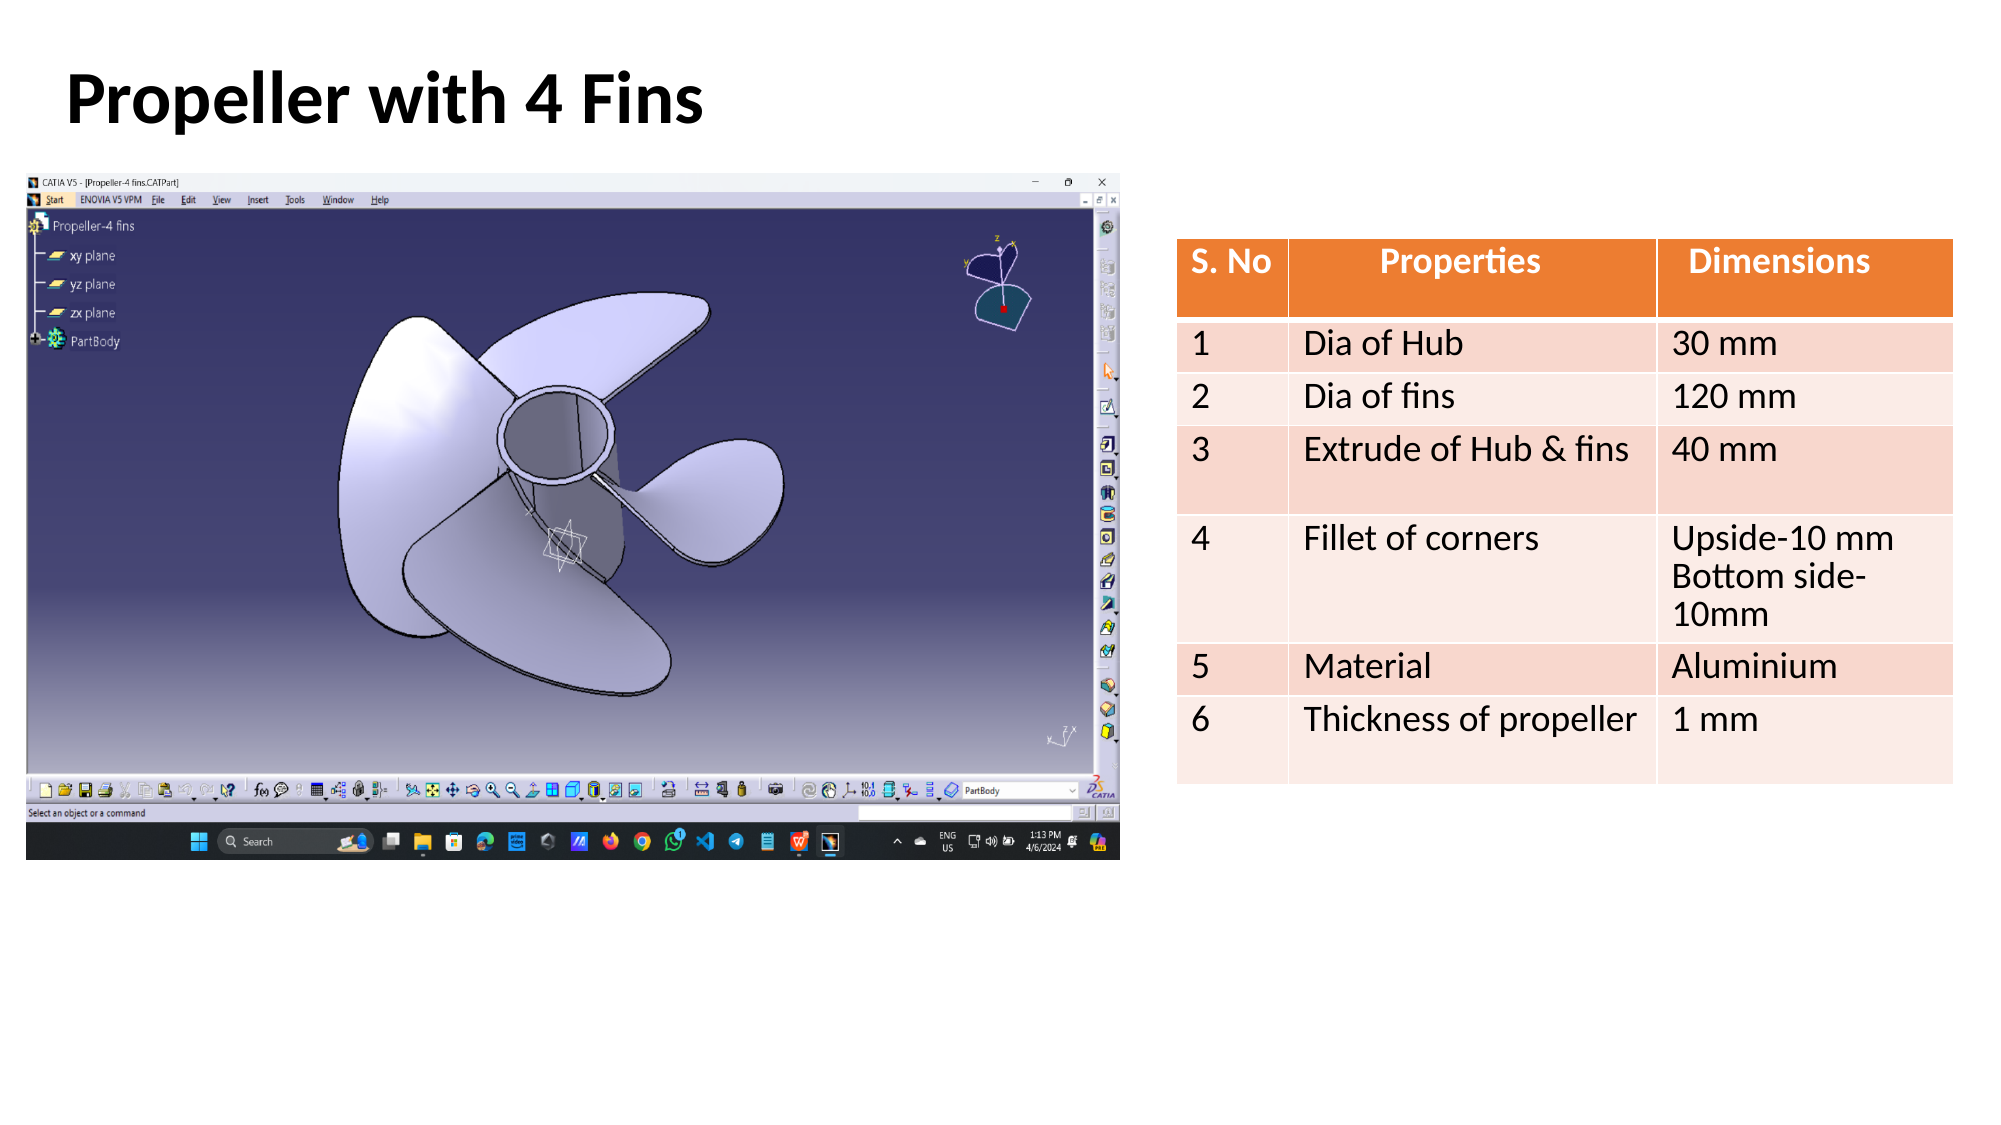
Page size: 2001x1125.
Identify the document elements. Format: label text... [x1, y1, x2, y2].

table_header Dimensions [1658, 239, 1953, 317]
text_box Propeller with 4 Fins [51, 41, 855, 151]
table_cell 5 [1177, 644, 1288, 695]
table_cell Fillet of corners [1289, 516, 1656, 642]
table_cell 3 [1177, 426, 1288, 514]
table_cell 1 [1177, 323, 1288, 372]
table_cell 2 [1177, 374, 1288, 425]
table_cell Material [1289, 644, 1656, 695]
table_header Properties [1289, 239, 1656, 317]
picture [26, 173, 1120, 860]
table_cell 30 mm [1658, 323, 1953, 372]
table_cell 40 mm [1658, 426, 1953, 514]
table_cell 4 [1177, 516, 1288, 642]
table_cell Upside-10 mm Bottom side-10mm [1658, 516, 1953, 642]
table_cell Thickness of propeller [1289, 697, 1656, 784]
table_cell Extrude of Hub & fins [1289, 426, 1656, 514]
table_cell Dia of Hub [1289, 323, 1656, 372]
table_cell 6 [1177, 697, 1288, 784]
table_cell 120 mm [1658, 374, 1953, 425]
table_header S. No [1177, 239, 1288, 317]
table_cell Dia of fins [1289, 374, 1656, 425]
table_cell Aluminium [1658, 644, 1953, 695]
table_cell 1 mm [1658, 697, 1953, 784]
